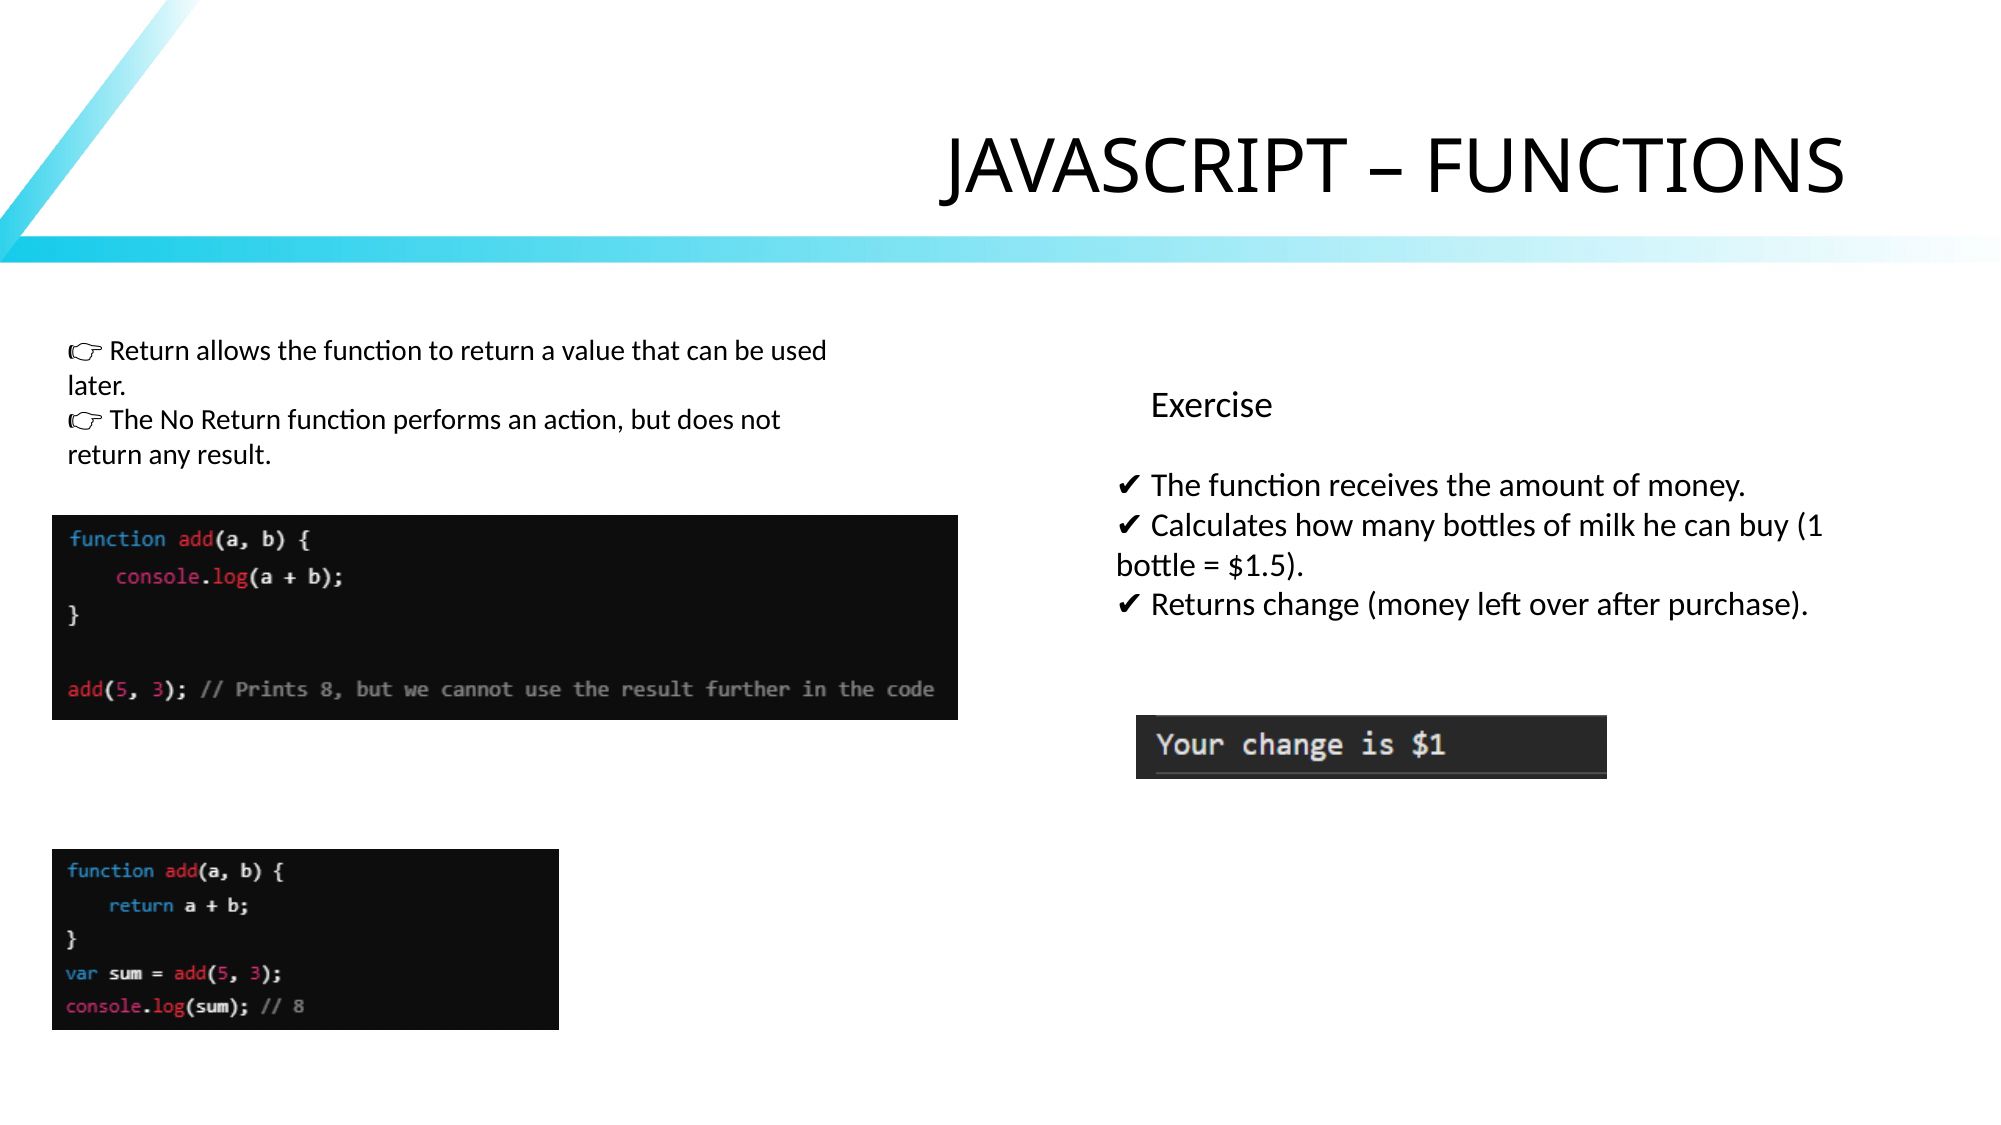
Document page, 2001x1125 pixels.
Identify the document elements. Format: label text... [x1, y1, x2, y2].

text_box Exercise [1136, 372, 2000, 433]
title JAVASCRIPT – FUNCTIONS [137, 59, 1863, 278]
picture [0, 0, 2000, 1125]
text_box ✔ The function receives the amount of money. ✔ Calculates how many bottles of milk he can buy (1 bottle = $1.5). ✔ Returns change (money left over after purchase). [1101, 455, 1863, 630]
text_box 👉 Return allows the function to return a value that can be used later. 👉 The No Return function performs an action, but does not return any result. [52, 323, 853, 478]
